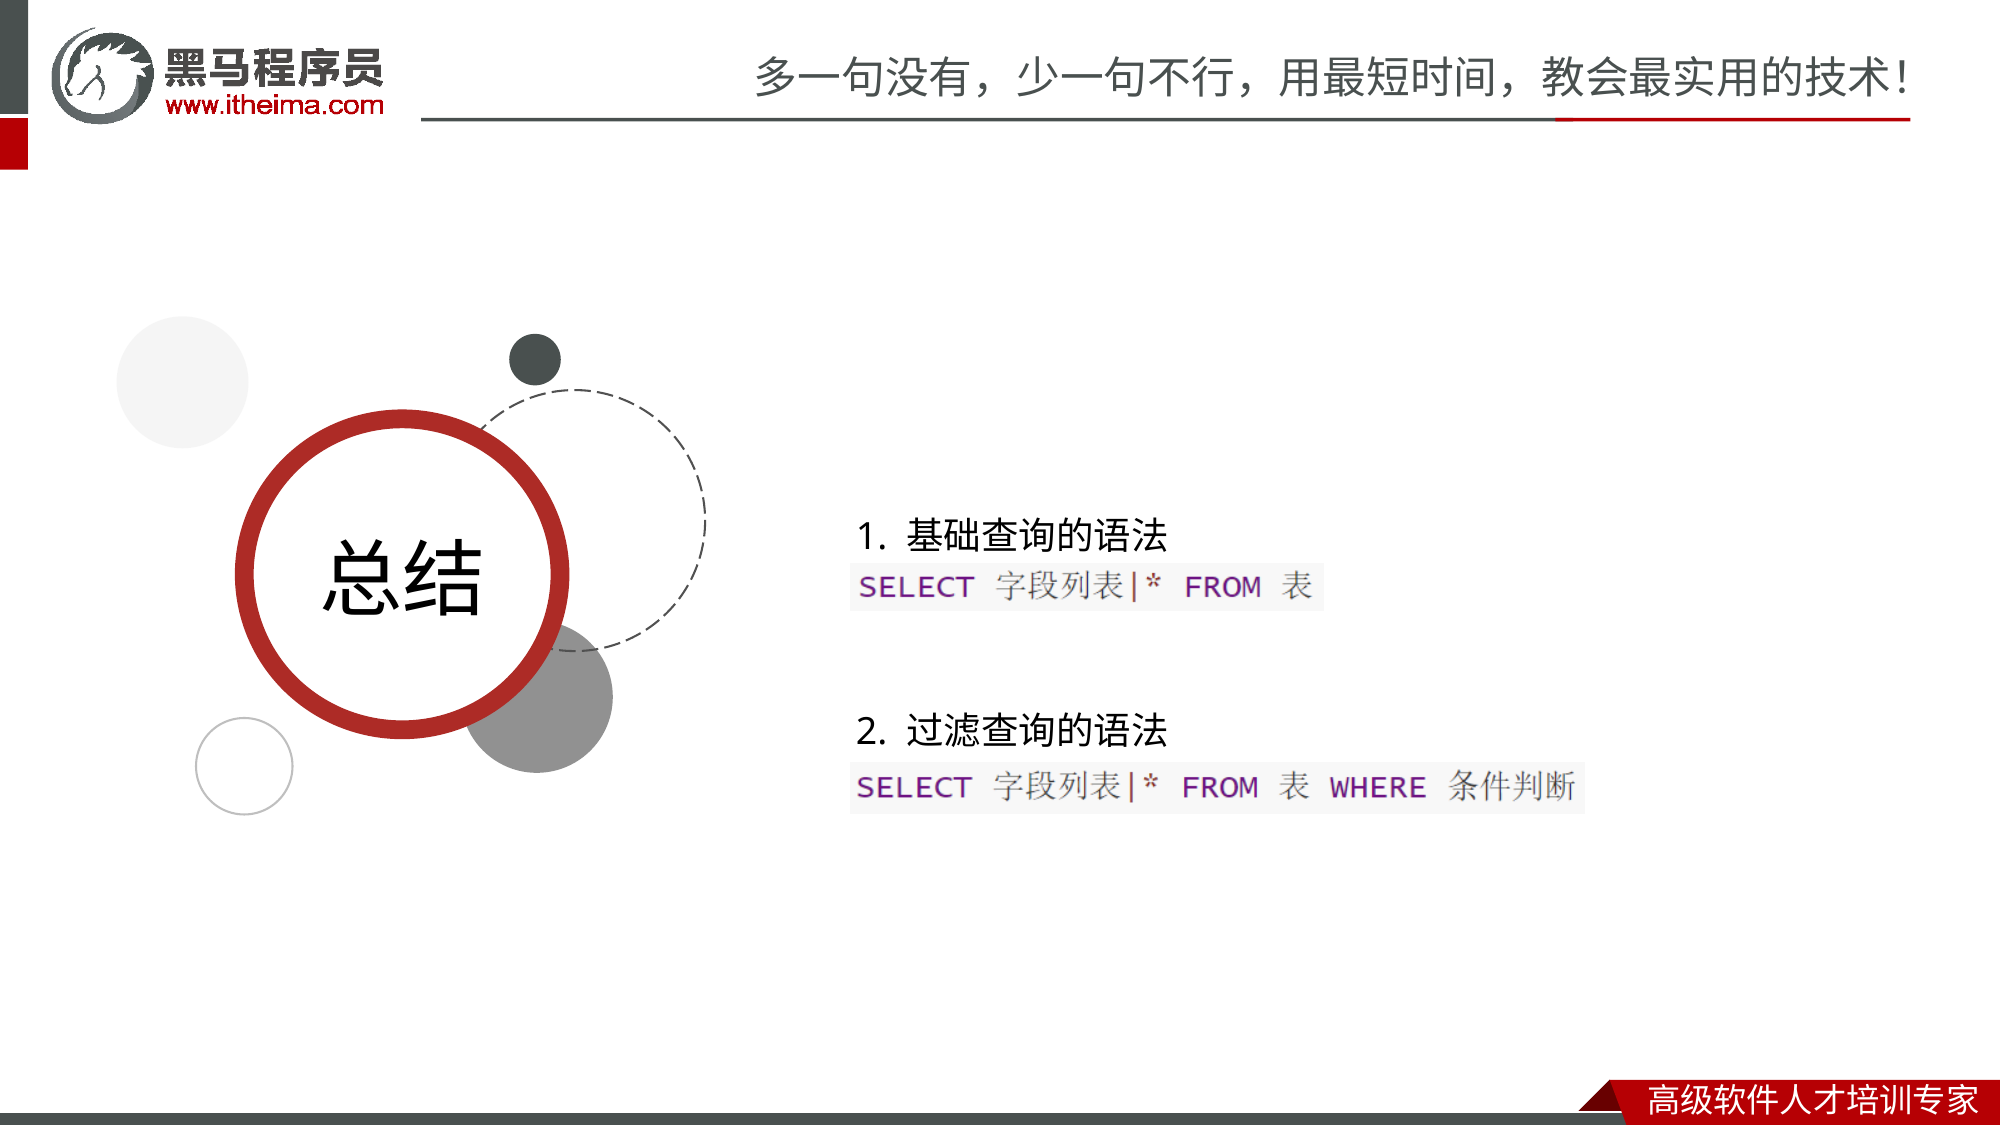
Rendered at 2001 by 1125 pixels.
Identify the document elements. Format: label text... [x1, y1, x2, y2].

picture [50, 26, 384, 125]
list 1. 基础查询的语法 2. 过滤查询的语法 [841, 239, 1786, 980]
picture [850, 563, 1324, 612]
picture [850, 762, 1585, 814]
